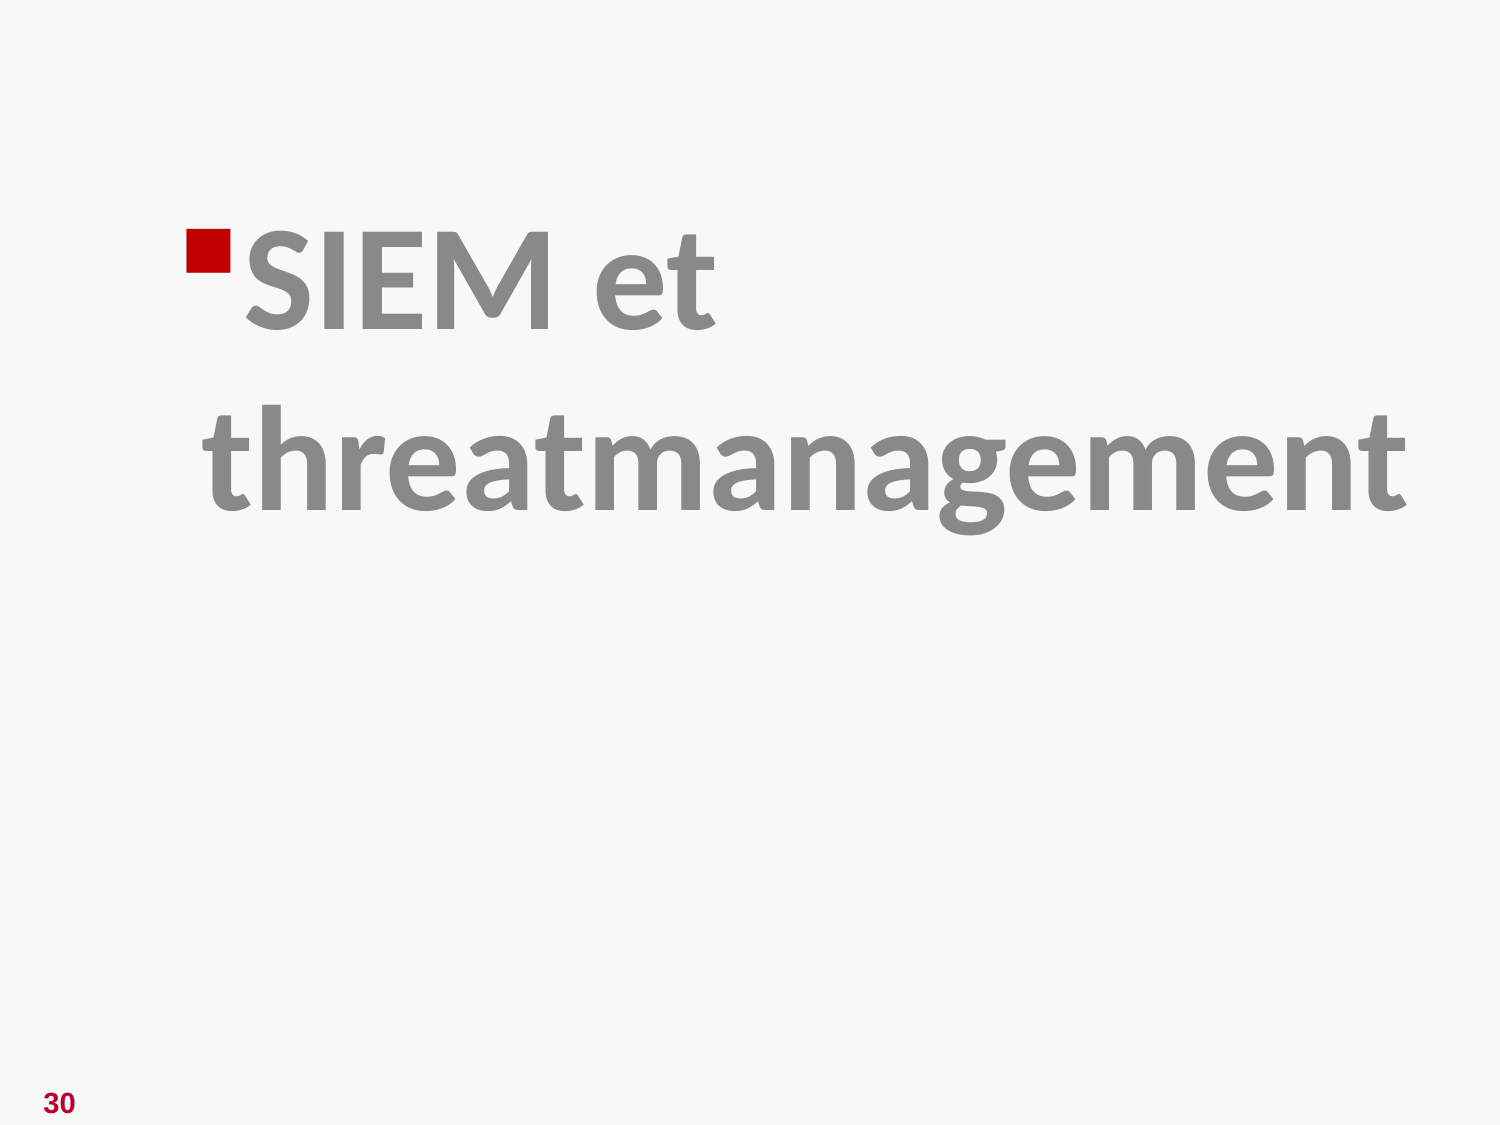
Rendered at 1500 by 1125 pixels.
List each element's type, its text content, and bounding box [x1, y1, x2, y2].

text_box SIEM et threatmanagement [159, 172, 1435, 419]
